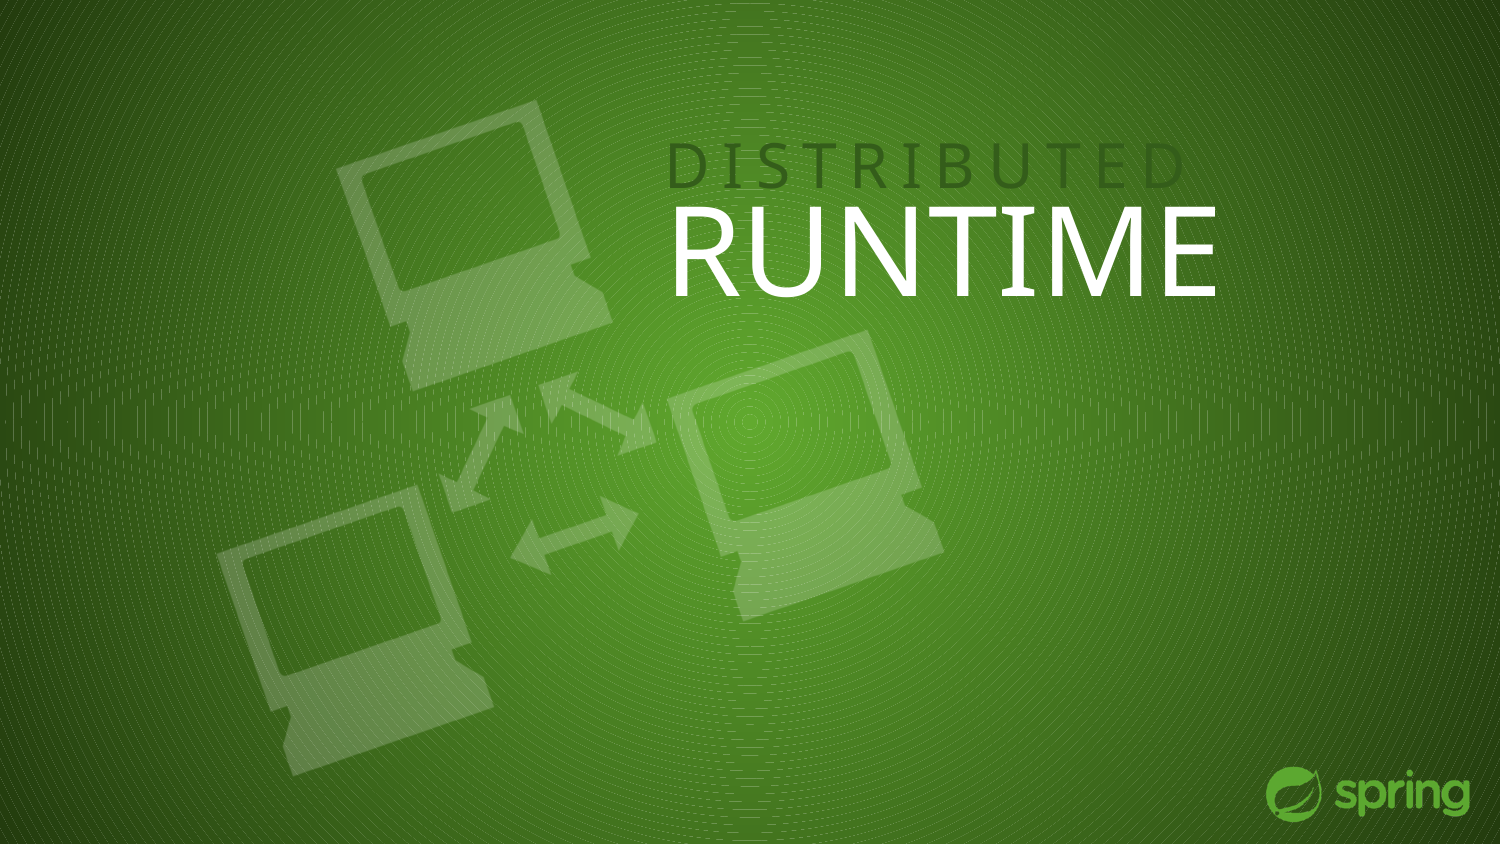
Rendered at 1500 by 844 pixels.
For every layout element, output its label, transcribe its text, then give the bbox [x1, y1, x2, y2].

text_box DISTRIBUTED RUNTIME [924, 133, 1239, 329]
picture [135, 6, 919, 791]
picture [1264, 765, 1470, 823]
